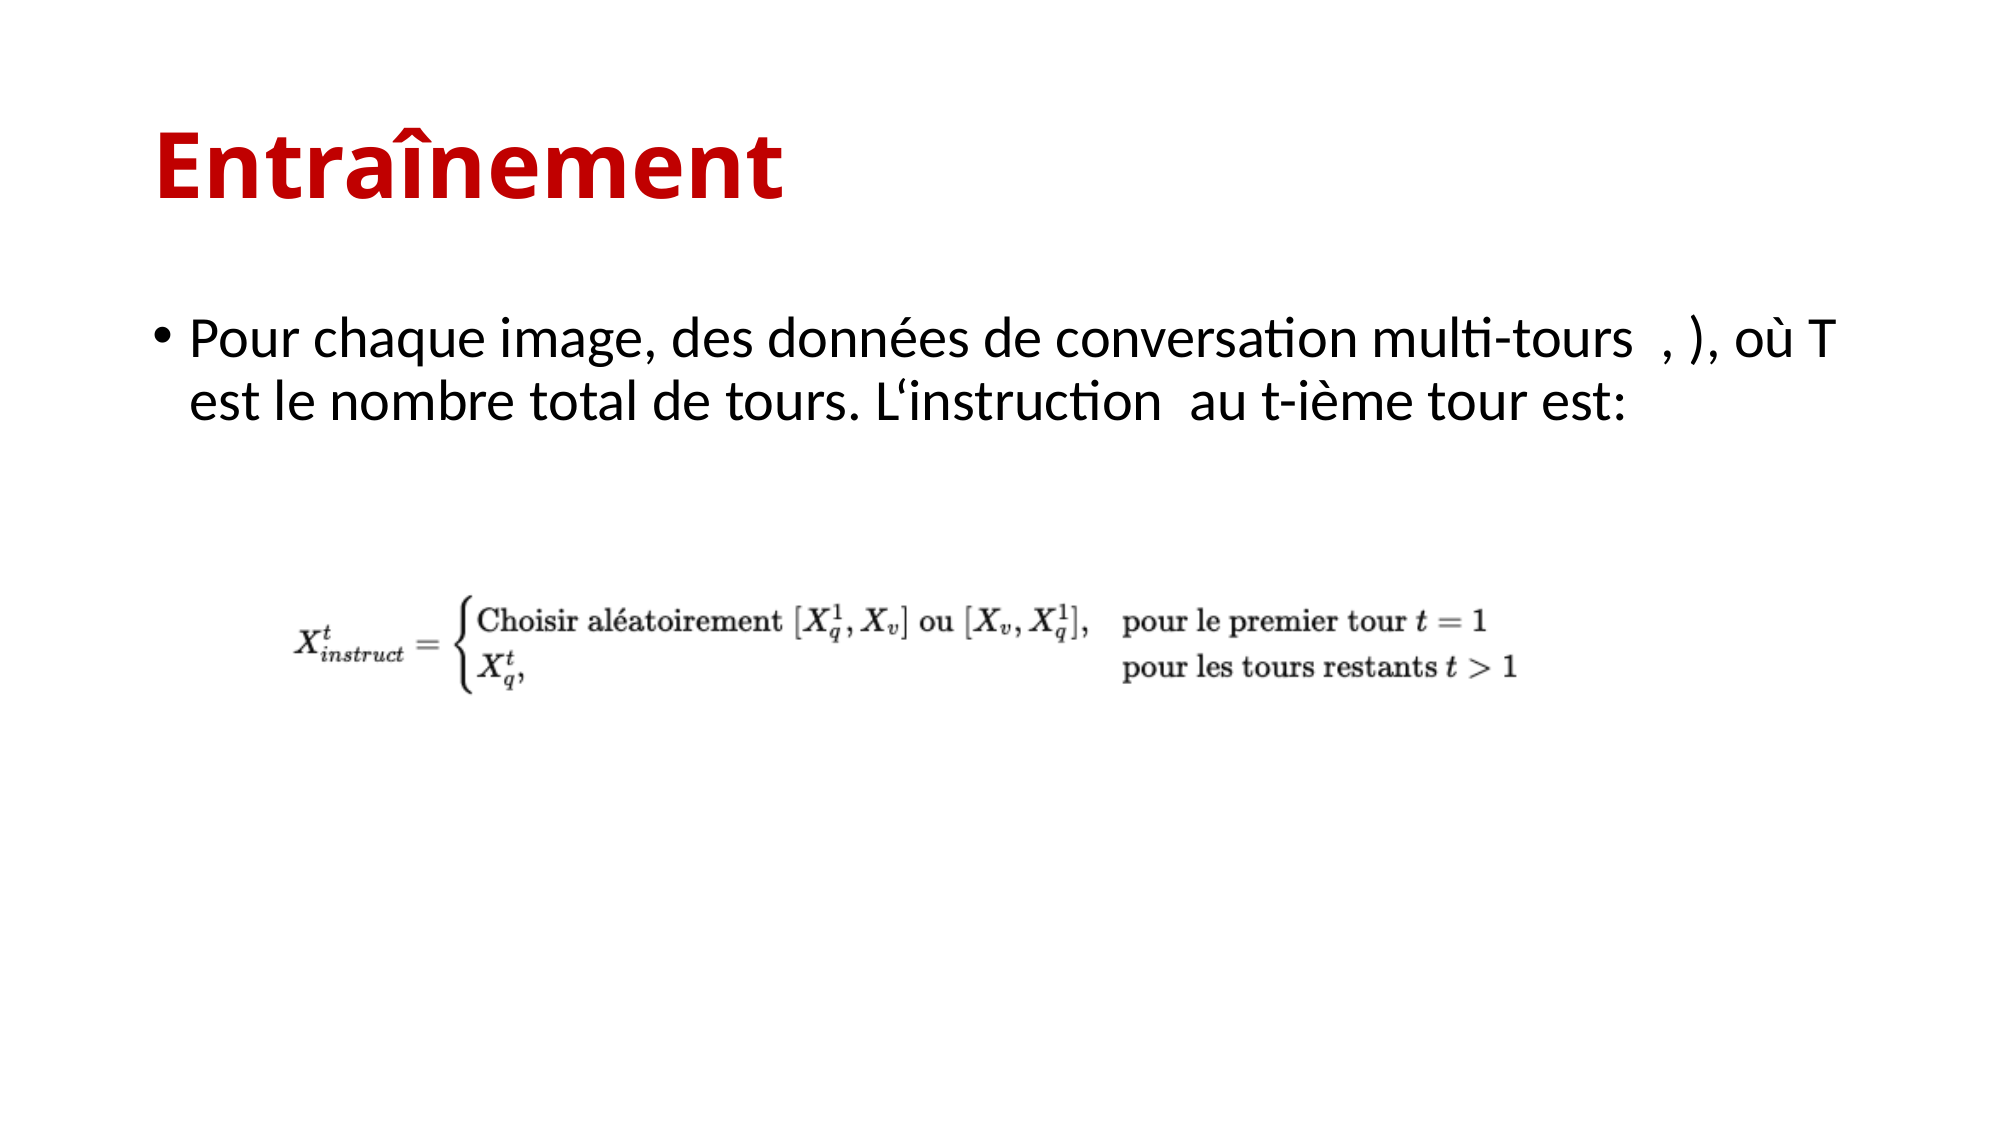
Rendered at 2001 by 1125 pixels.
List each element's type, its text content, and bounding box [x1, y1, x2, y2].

title Entraînement [137, 59, 1863, 278]
picture [273, 589, 1561, 723]
